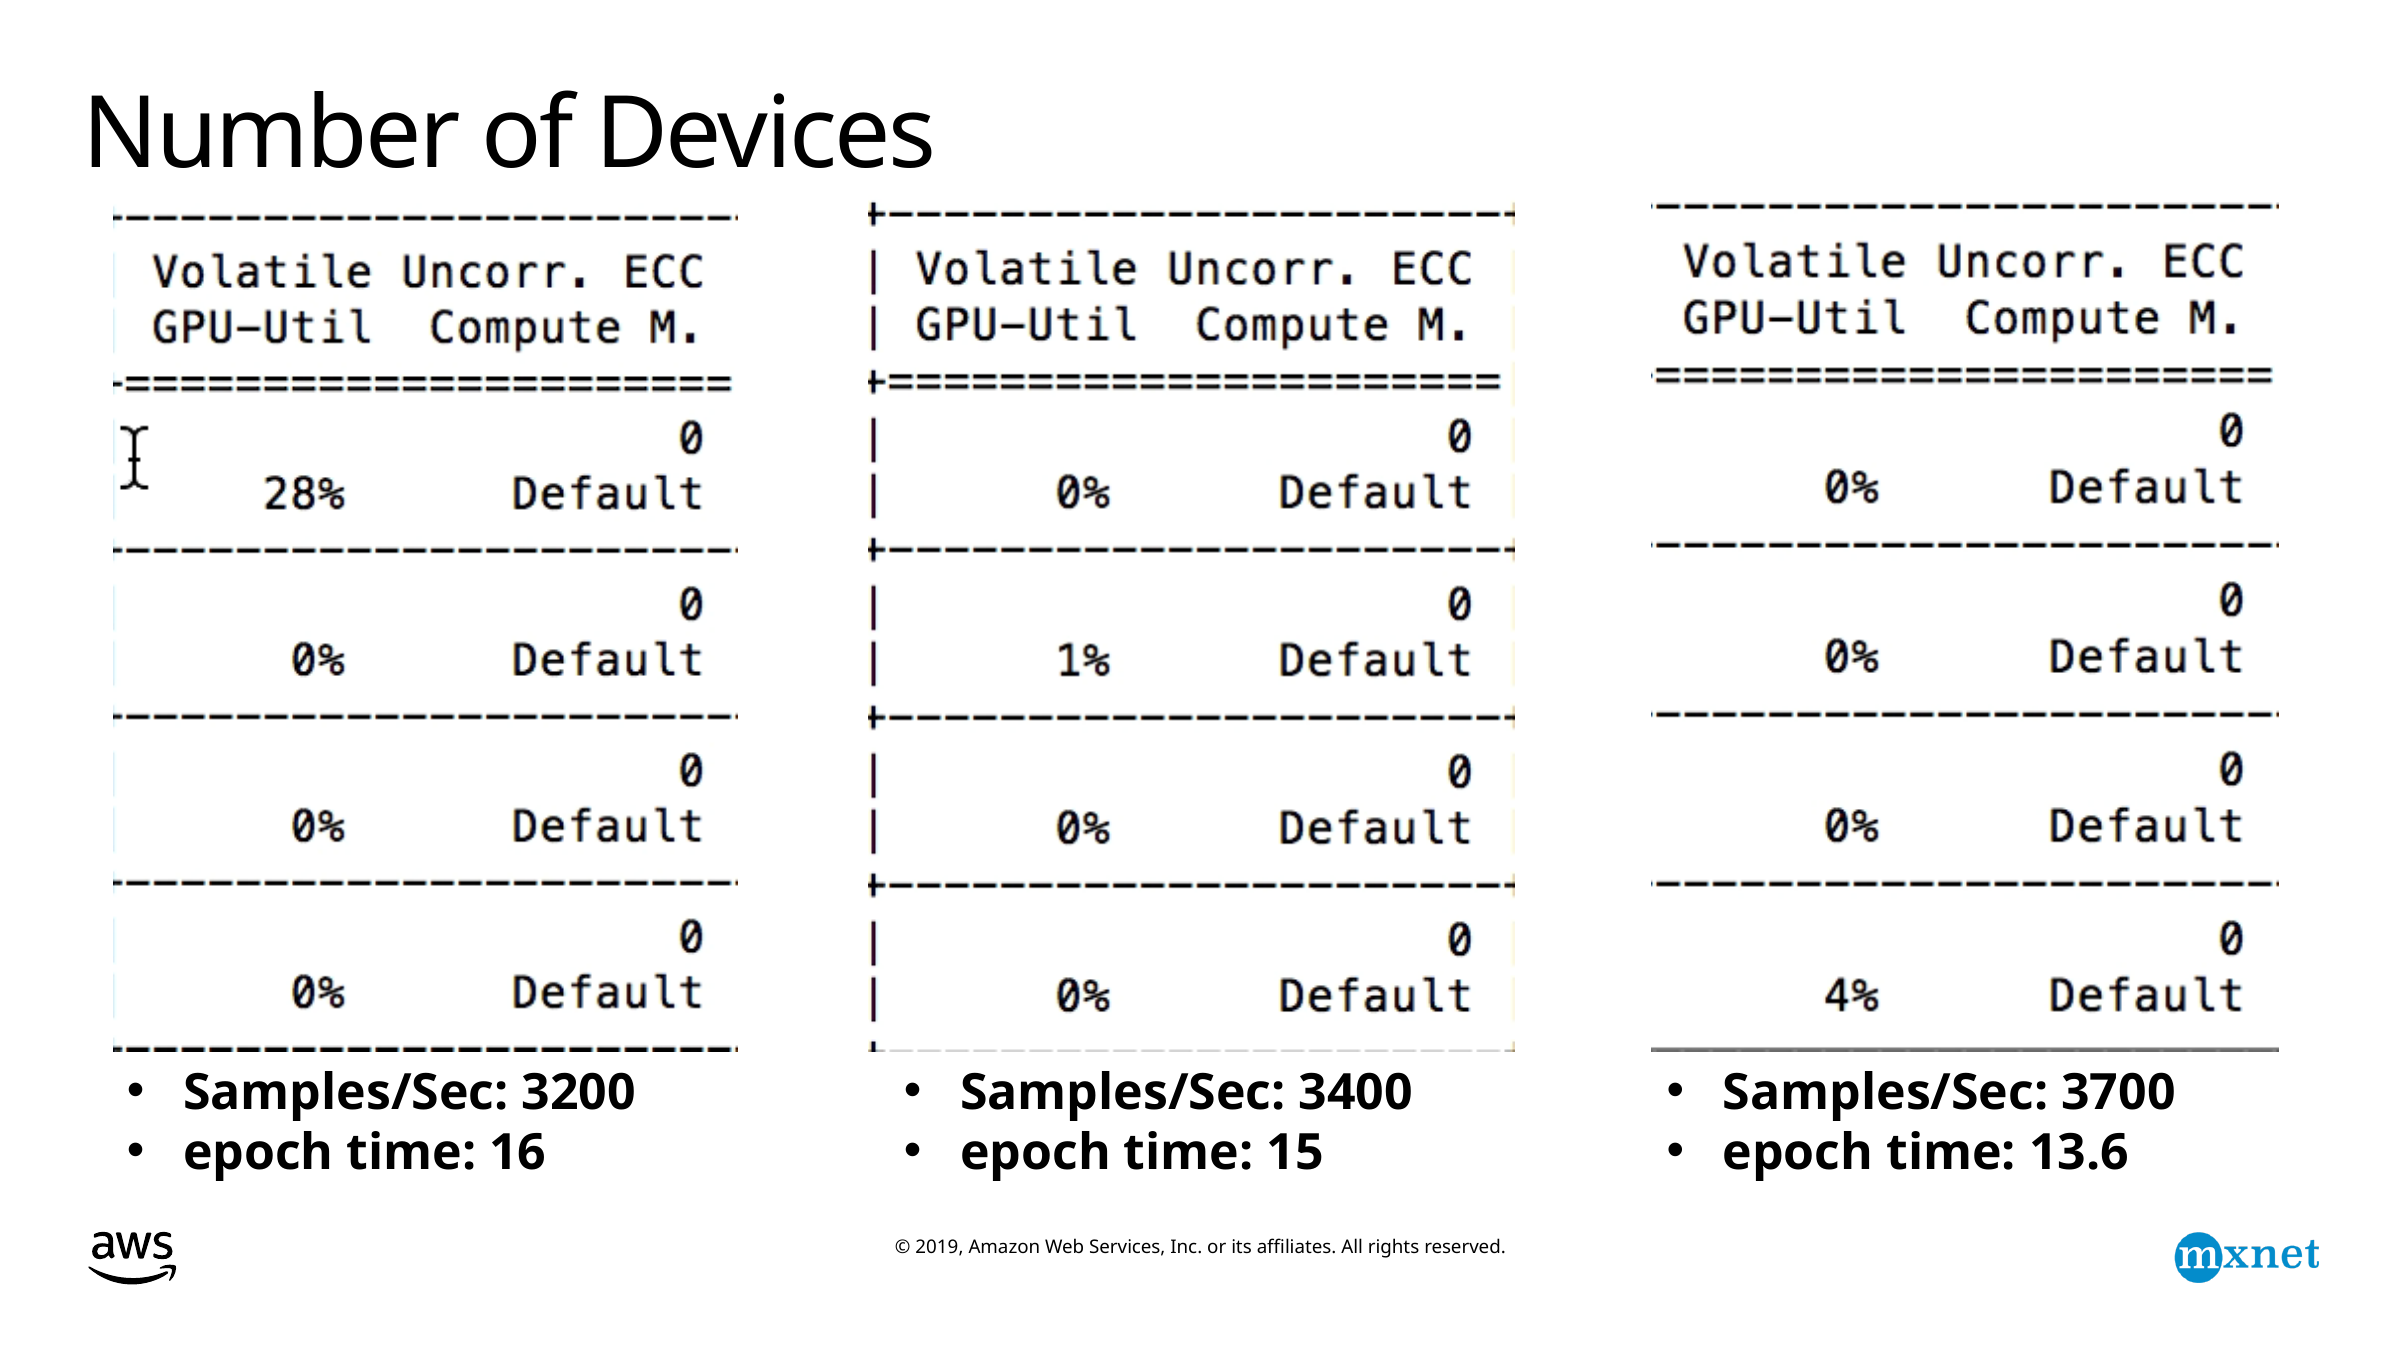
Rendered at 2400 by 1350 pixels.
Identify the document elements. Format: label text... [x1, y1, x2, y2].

text_box Samples/Sec: 3400 epoch time: 15 [889, 1053, 1516, 1187]
title Number of Devices [52, 56, 2348, 235]
picture [2315, 1250, 2319, 1265]
picture [2174, 1231, 2319, 1284]
text_box Samples/Sec: 3700 epoch time: 13.6 [1651, 1053, 2278, 1187]
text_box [867, 188, 1516, 1053]
picture [2193, 1248, 2203, 1268]
picture [2180, 1248, 2190, 1268]
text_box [112, 188, 739, 1053]
picture [2205, 1248, 2218, 1268]
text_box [1649, 188, 2280, 1053]
text_box Samples/Sec: 3200 epoch time: 16 [112, 1053, 739, 1187]
